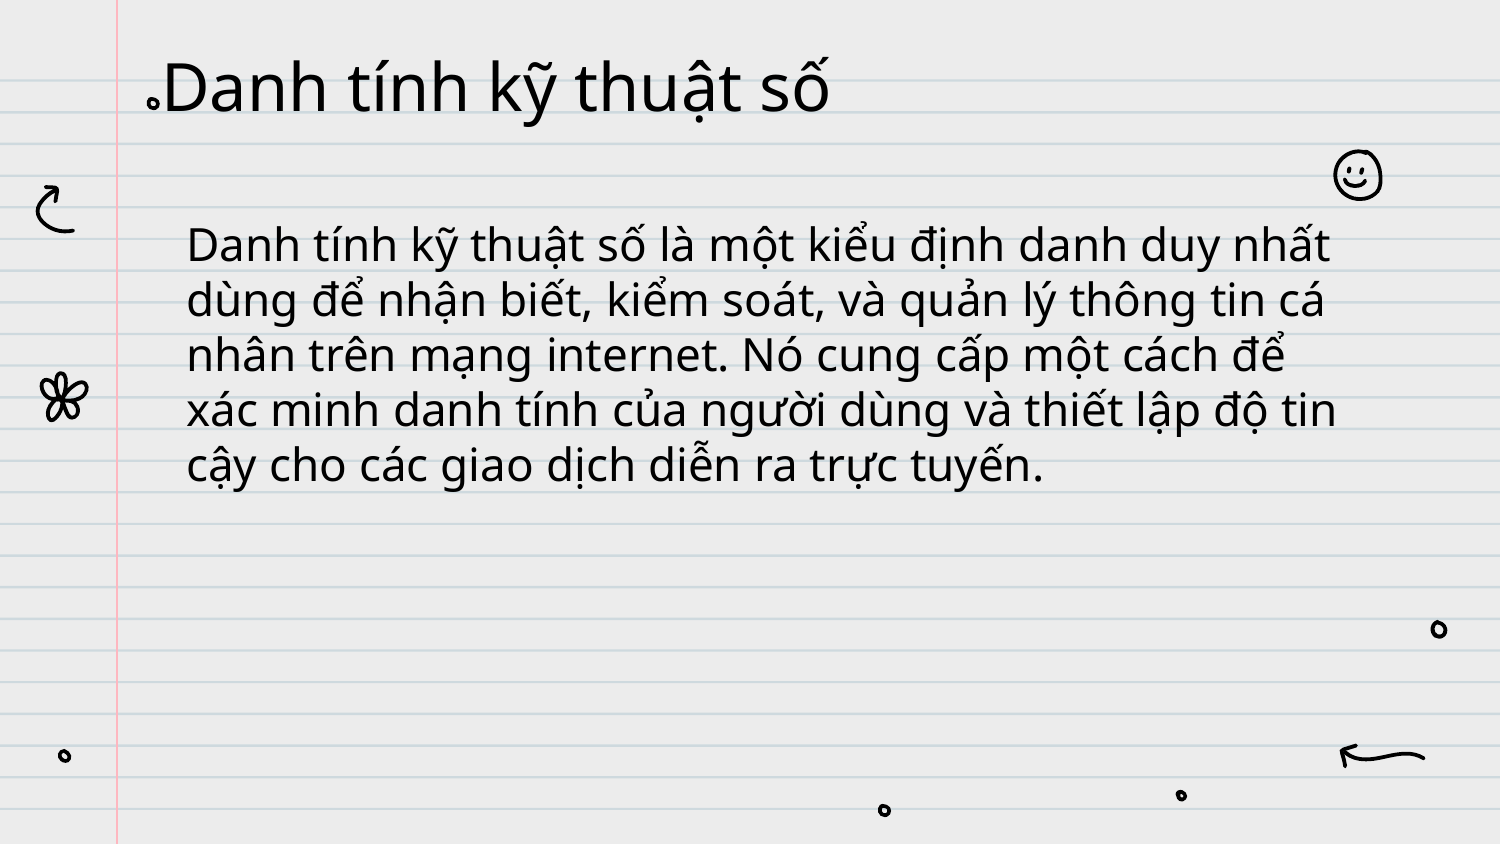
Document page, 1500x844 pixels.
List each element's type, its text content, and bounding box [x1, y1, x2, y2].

title Danh tính kỹ thuật số [146, 48, 1413, 122]
list Danh tính kỹ thuật số là một kiểu định danh duy nhất dùng để nhận biết, kiểm soát, và quản lý thông tin cá nhân trên mạng internet. Nó cung cấp một cách để xác minh danh tính của người dùng và thiết lập độ tin cậy cho các giao dịch diễn ra trực tuyến. [146, 201, 1354, 751]
